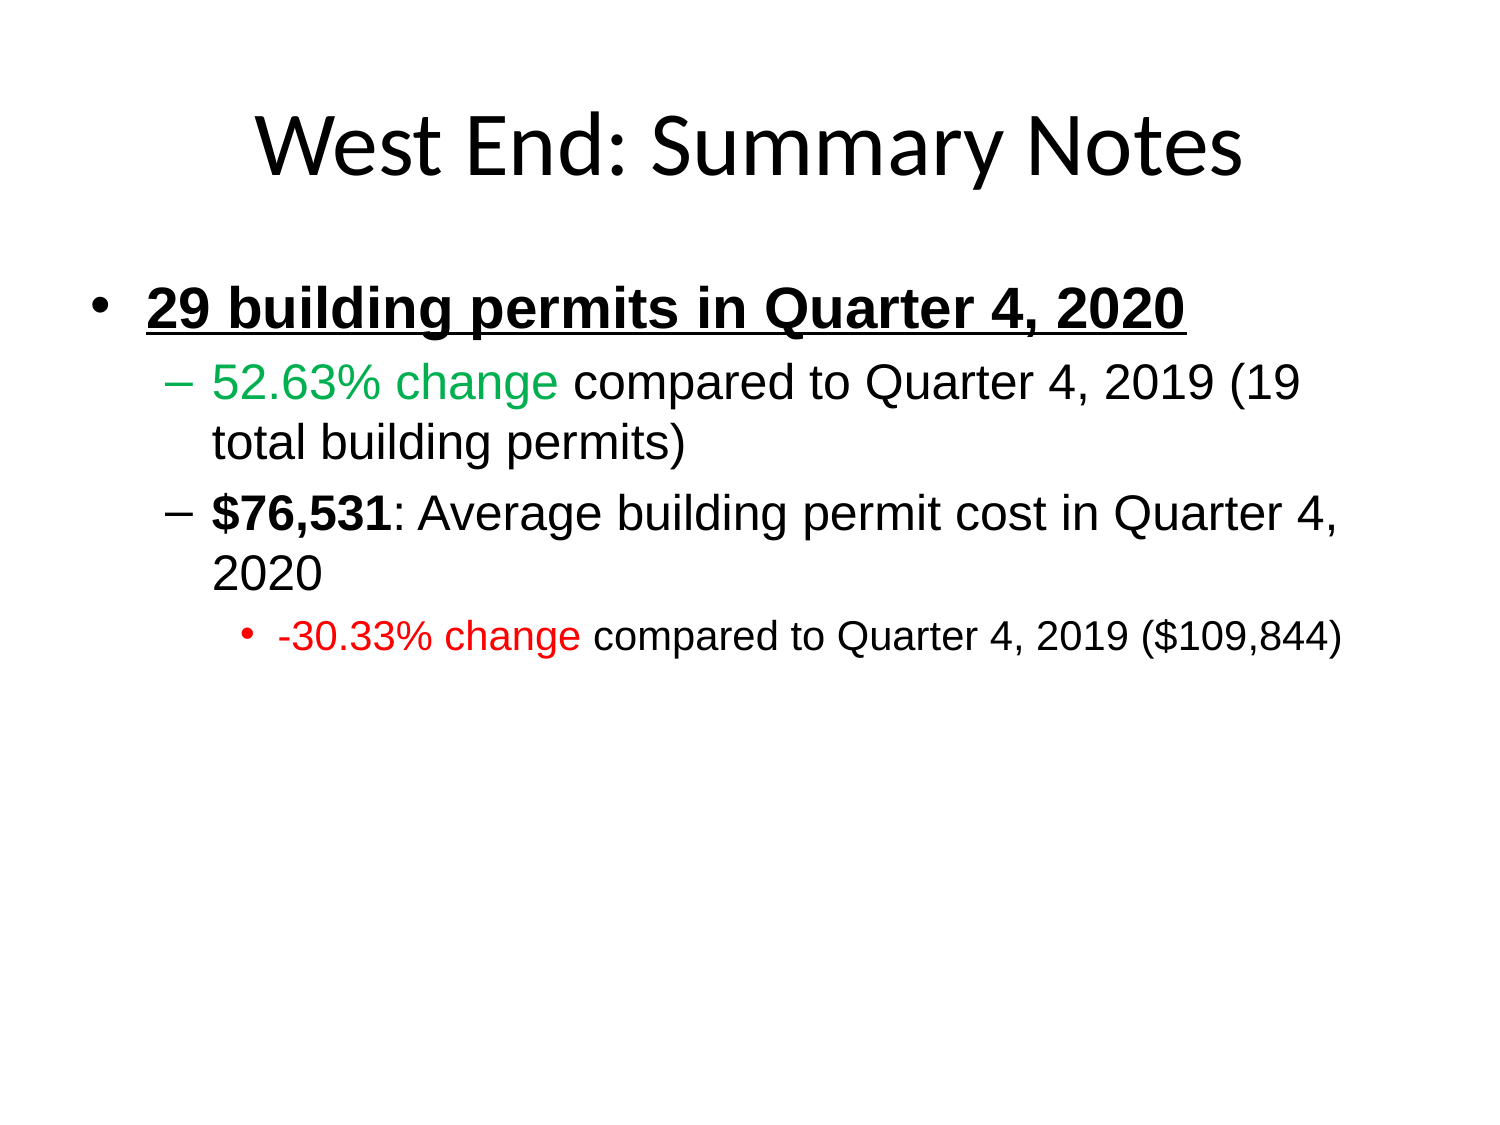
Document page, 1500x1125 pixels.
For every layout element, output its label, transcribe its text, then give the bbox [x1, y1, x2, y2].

list 29 building permits in Quarter 4, 2020 52.63% change compared to Quarter 4, 2019 (19 total building permits) $76,531: Average building permit cost in Quarter 4, 2020 -30.33% change compared to Quarter 4, 2019 ($109,844) [75, 262, 1425, 1005]
title West End: Summary Notes [75, 45, 1425, 233]
